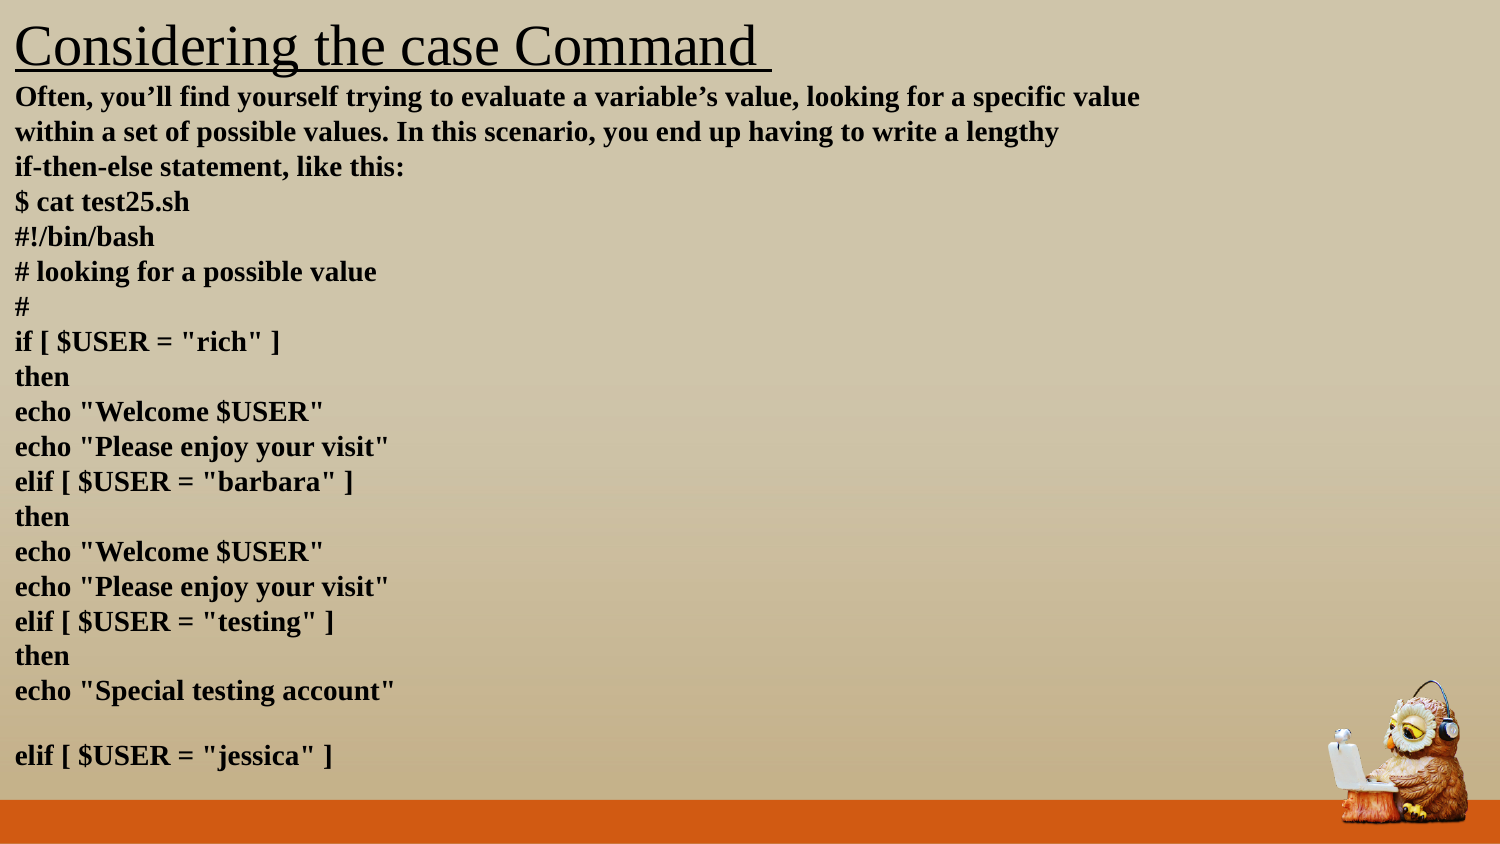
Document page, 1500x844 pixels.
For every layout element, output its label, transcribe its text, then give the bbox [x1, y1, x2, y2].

picture [1328, 800, 1468, 826]
list Considering the case Command Often, you’ll find yourself trying to evaluate a variable’s value, looking for a specific value within a set of possible values. In this scenario, you end up having to write a lengthy if-then-else statement, like this: $ cat test25.sh #!/bin/bash # looking for a possible value # if [ $USER = "rich" ] then echo "Welcome $USER" echo "Please enjoy your visit" elif [ $USER = "barbara" ] then echo "Welcome $USER" echo "Please enjoy your visit" elif [ $USER = "testing" ] then echo "Special testing account" elif [ $USER = "jessica" ] [0, 0, 1500, 800]
